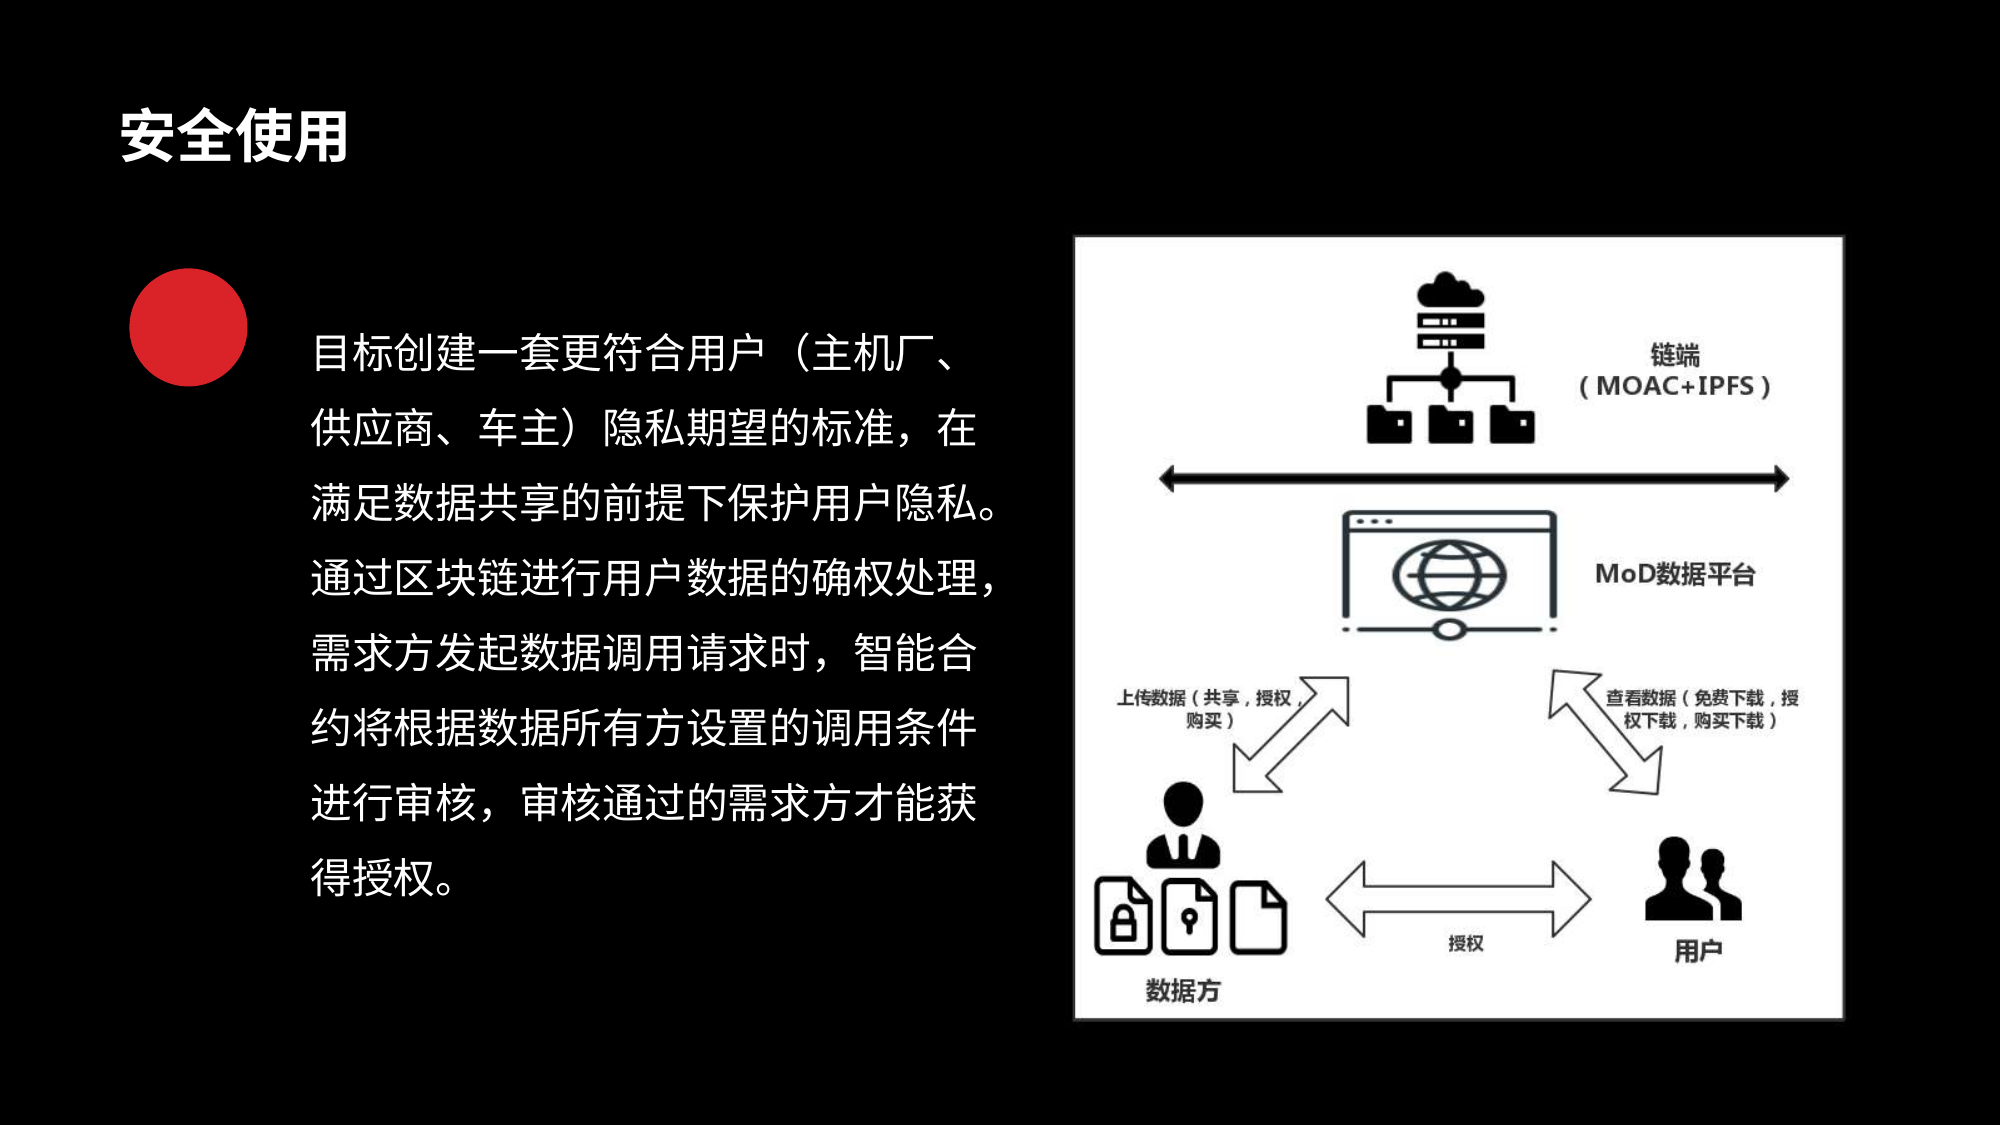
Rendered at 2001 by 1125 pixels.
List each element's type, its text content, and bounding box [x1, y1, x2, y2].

text_box 安全使用 [118, 93, 352, 177]
picture [1014, 176, 1922, 1097]
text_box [129, 268, 1009, 916]
